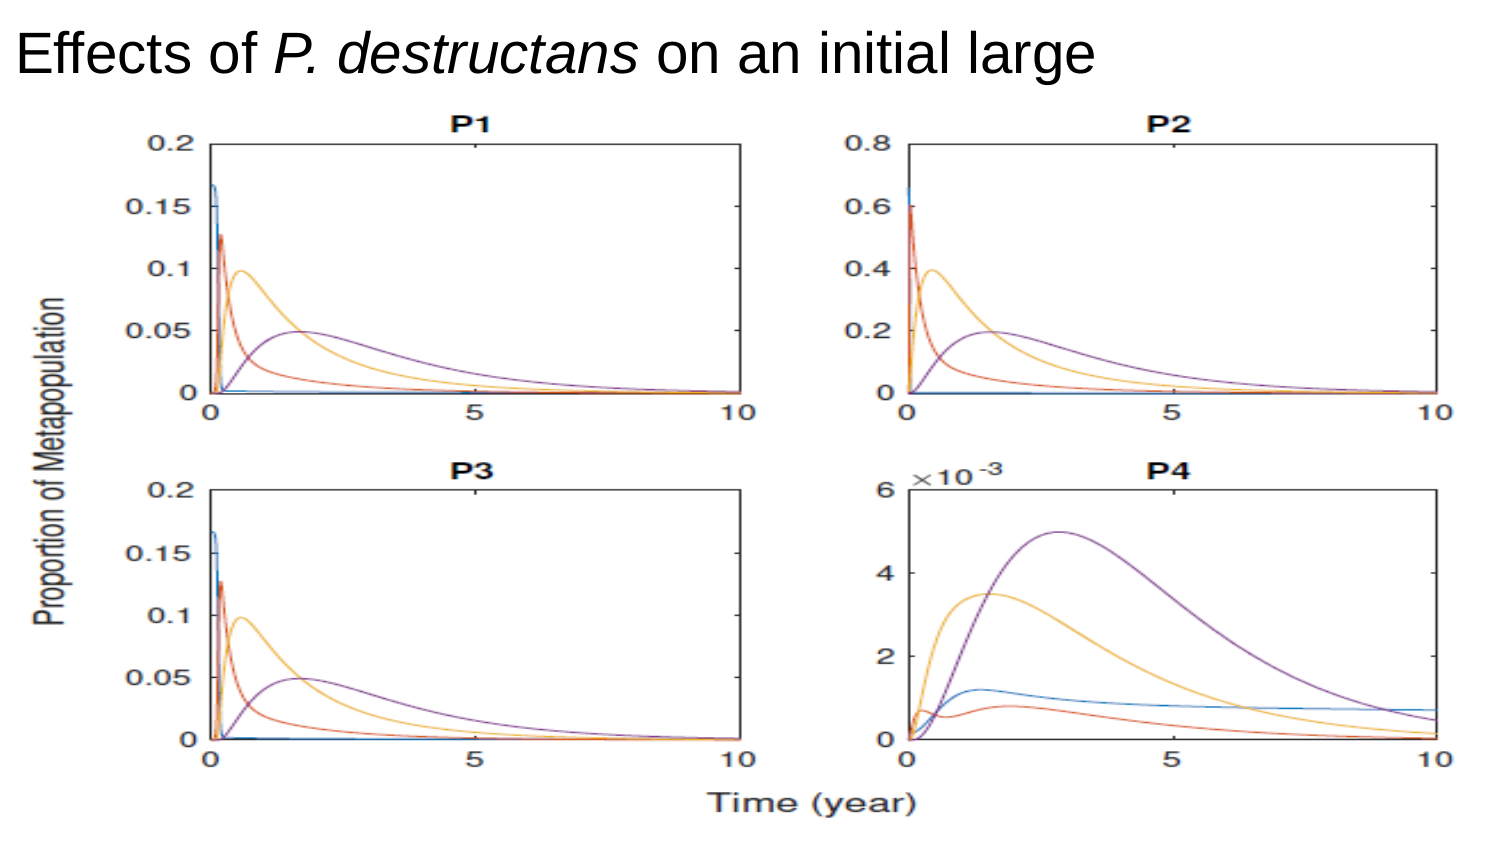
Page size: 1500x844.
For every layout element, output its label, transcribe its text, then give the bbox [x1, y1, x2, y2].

title Effects of P. destructans on an initial large population size [0, 0, 1398, 92]
picture [0, 93, 1500, 832]
